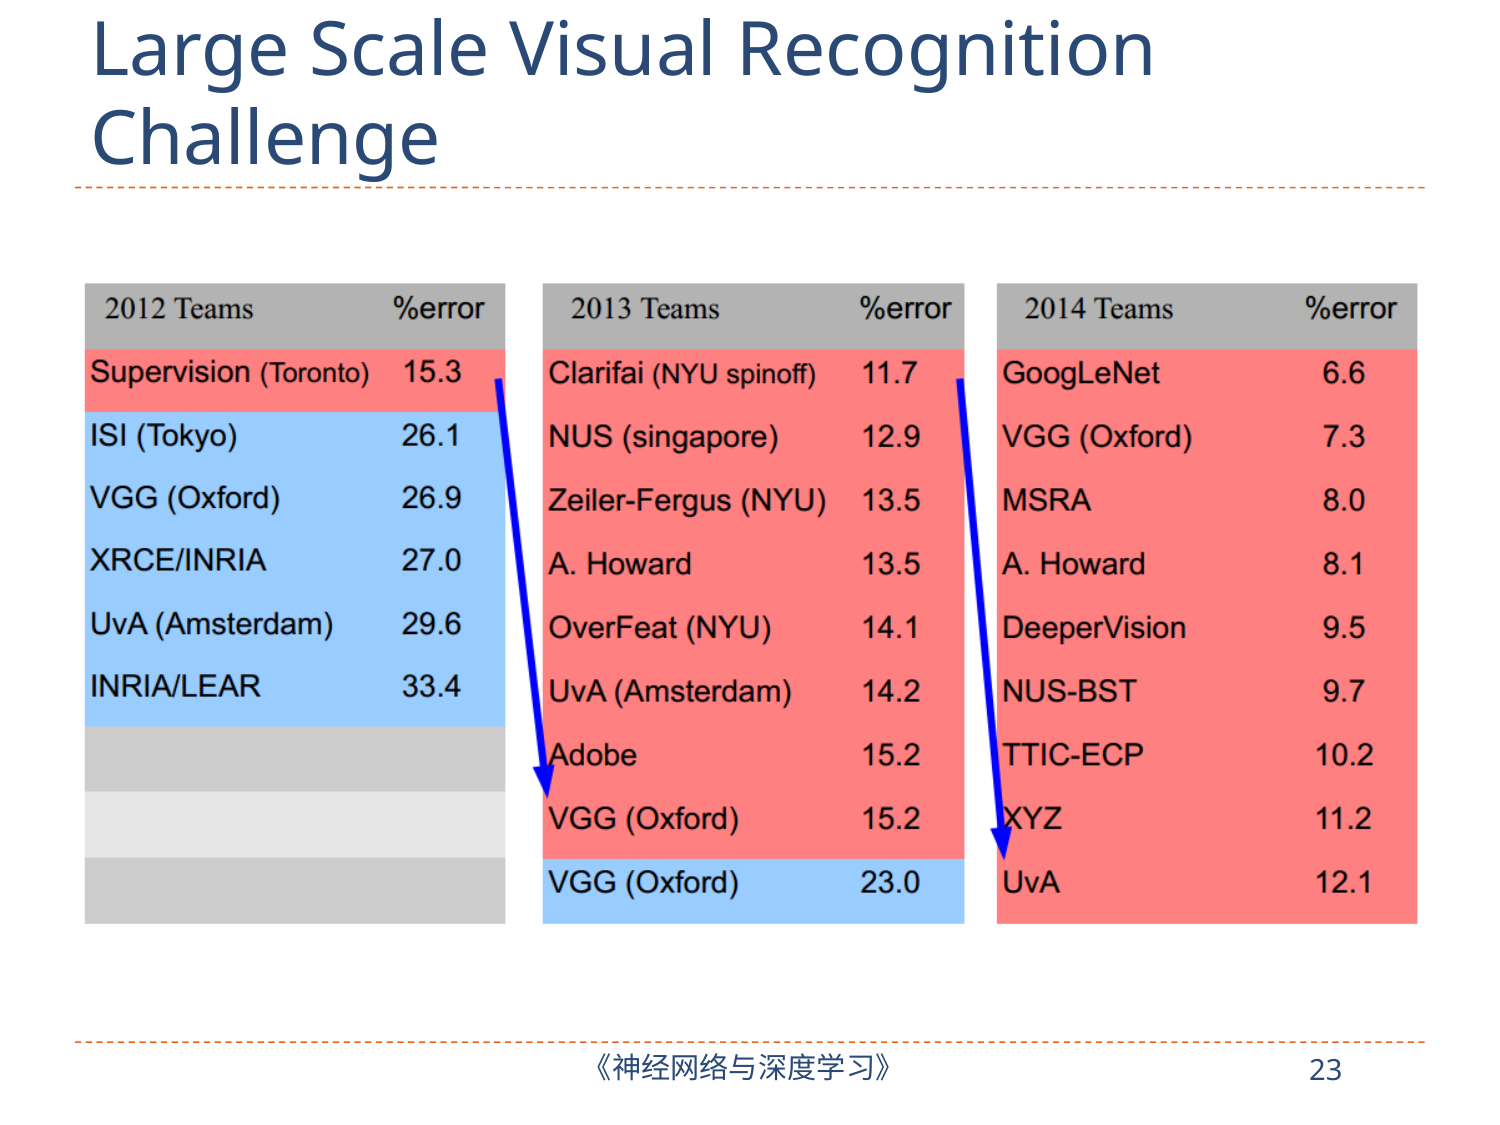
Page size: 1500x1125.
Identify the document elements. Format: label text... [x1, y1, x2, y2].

title Large Scale Visual Recognition Challenge [75, 24, 1425, 188]
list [74, 275, 1426, 934]
